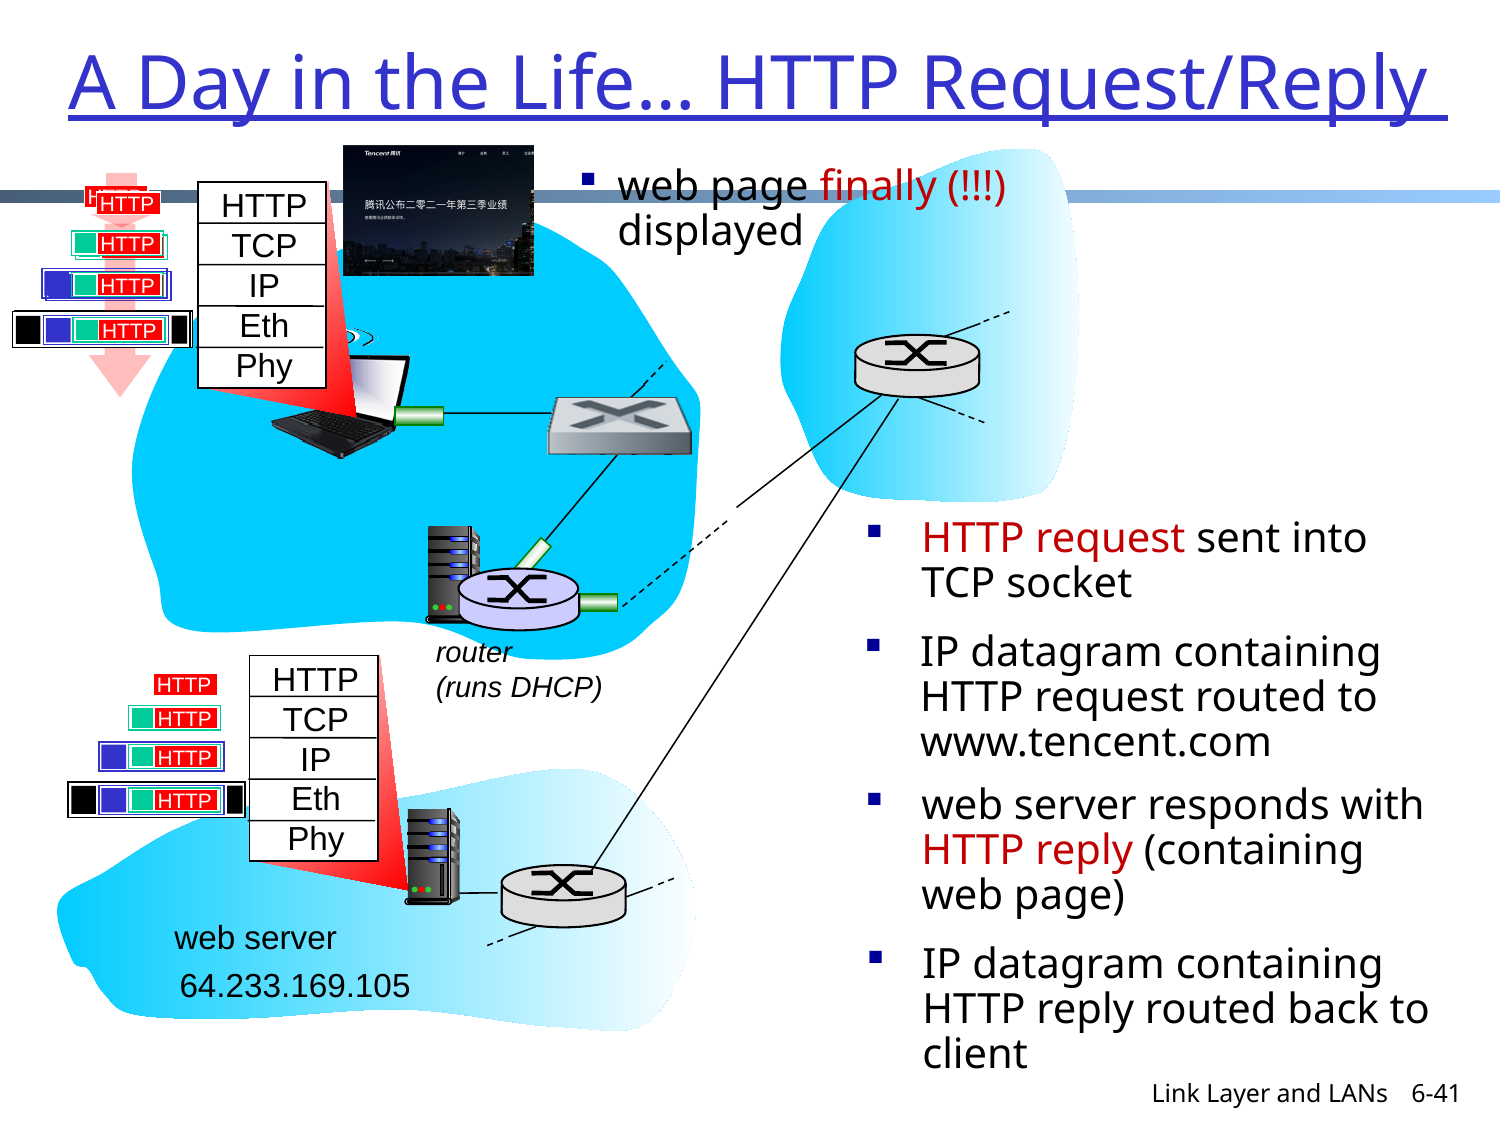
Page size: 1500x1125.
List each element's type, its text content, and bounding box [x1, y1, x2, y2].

text_box [780, 246, 1079, 503]
text_box IP datagram containing HTTP reply routed back to client [851, 935, 1486, 1024]
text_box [12, 183, 191, 351]
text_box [622, 394, 882, 607]
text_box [72, 172, 158, 181]
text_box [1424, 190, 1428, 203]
text_box web page finally (!!!) displayed [563, 157, 1198, 246]
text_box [486, 926, 536, 946]
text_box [854, 334, 980, 398]
title A Day in the Life… HTTP Request/Reply [53, 0, 1500, 160]
footer Link Layer and LANs [1045, 1069, 1404, 1110]
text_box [14, 358, 193, 398]
slide_number 6-41 [1386, 1069, 1478, 1115]
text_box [195, 177, 357, 418]
text_box IP datagram containing HTTP request routed to www.tencent.com [849, 622, 1471, 785]
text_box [67, 664, 245, 779]
picture [343, 145, 534, 275]
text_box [404, 808, 461, 905]
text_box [625, 878, 675, 898]
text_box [67, 779, 246, 821]
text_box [126, 208, 711, 713]
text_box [943, 311, 1010, 337]
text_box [247, 650, 408, 891]
text_box [57, 769, 696, 1031]
text_box web server [159, 909, 353, 964]
text_box HTTP request sent into TCP socket [850, 509, 1415, 622]
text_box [501, 864, 626, 928]
text_box 64.233.169.105 [164, 957, 426, 1012]
text_box web server responds with HTTP reply (containing web page) [850, 776, 1472, 939]
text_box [918, 400, 985, 423]
